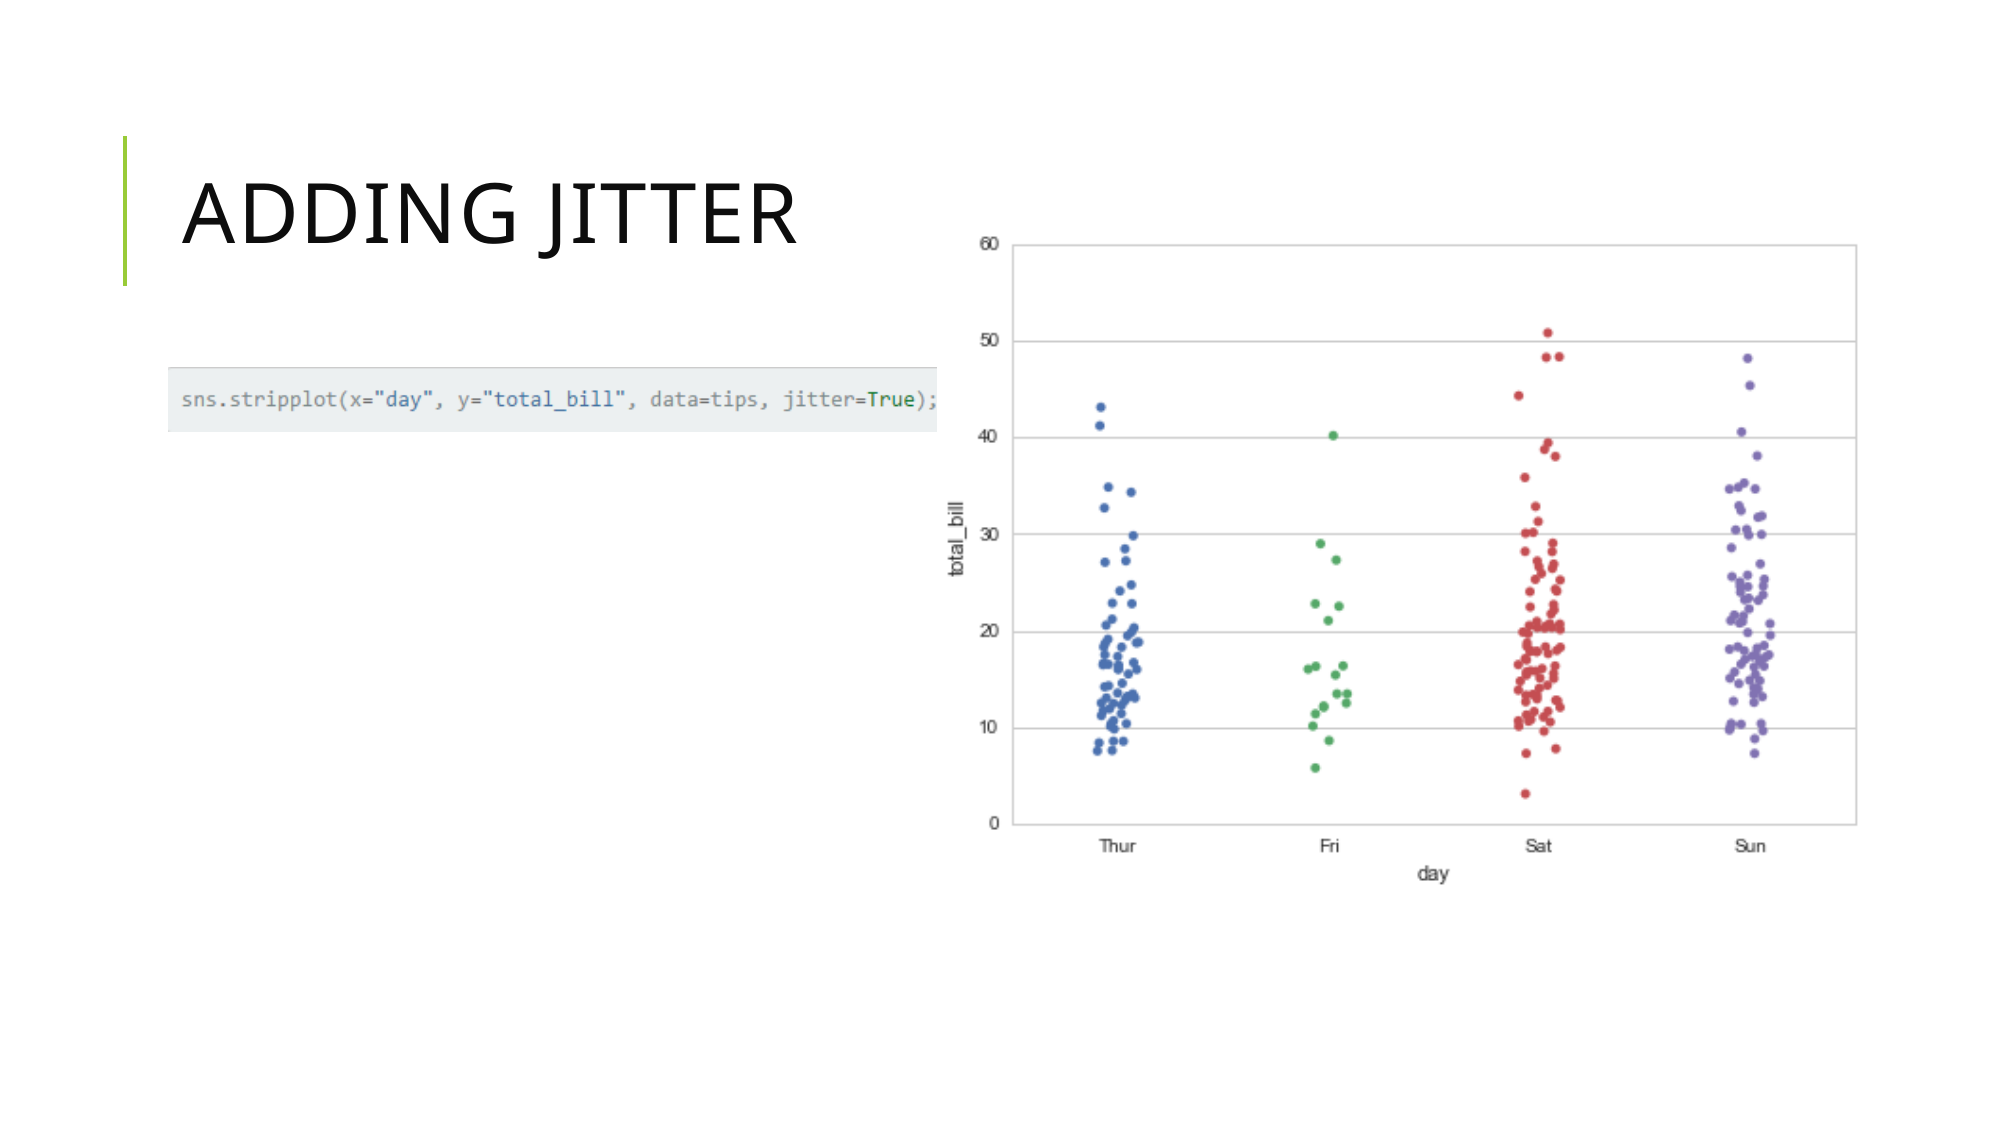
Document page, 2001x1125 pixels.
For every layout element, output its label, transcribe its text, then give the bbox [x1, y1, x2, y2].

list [937, 224, 1870, 897]
picture [168, 367, 937, 432]
title Adding Jitter [168, 77, 888, 363]
